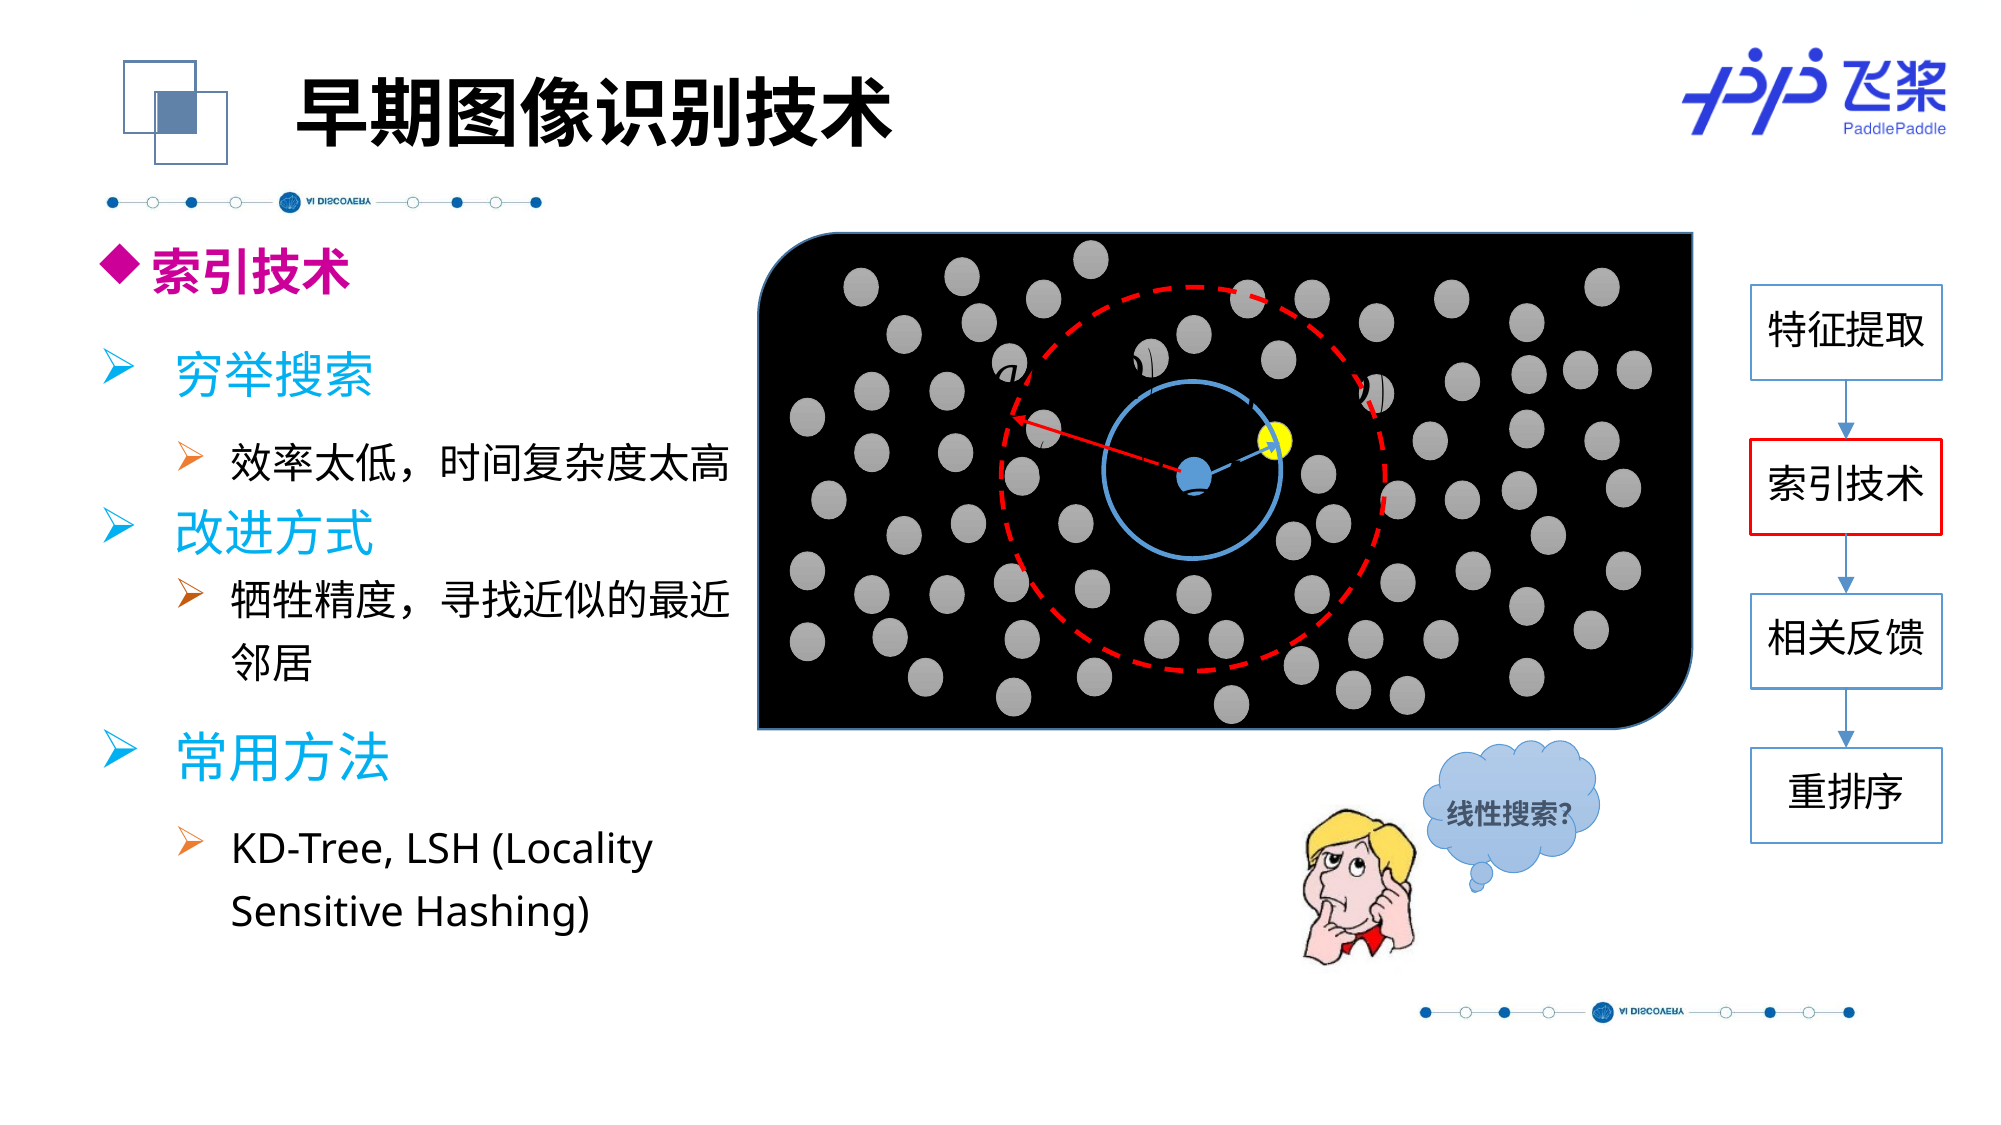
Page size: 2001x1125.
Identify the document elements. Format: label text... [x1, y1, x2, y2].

picture [95, 180, 550, 229]
text_box 穷举搜索 效率太低，时间复杂度太高 改进方式 牺牲精度，寻找近似的最近邻居 常用方法 KD-Tree, LSH (Locality Sensitive Hashing) [84, 320, 759, 942]
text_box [758, 232, 1693, 730]
text_box 索引技术 [80, 232, 479, 308]
picture [1282, 804, 1430, 976]
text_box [1423, 740, 1603, 873]
picture [1744, 281, 1945, 844]
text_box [1012, 417, 1183, 472]
picture [1408, 990, 1863, 1039]
text_box 早期图像识别技术 [279, 58, 1430, 163]
picture [1635, 0, 1988, 173]
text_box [1186, 442, 1281, 485]
